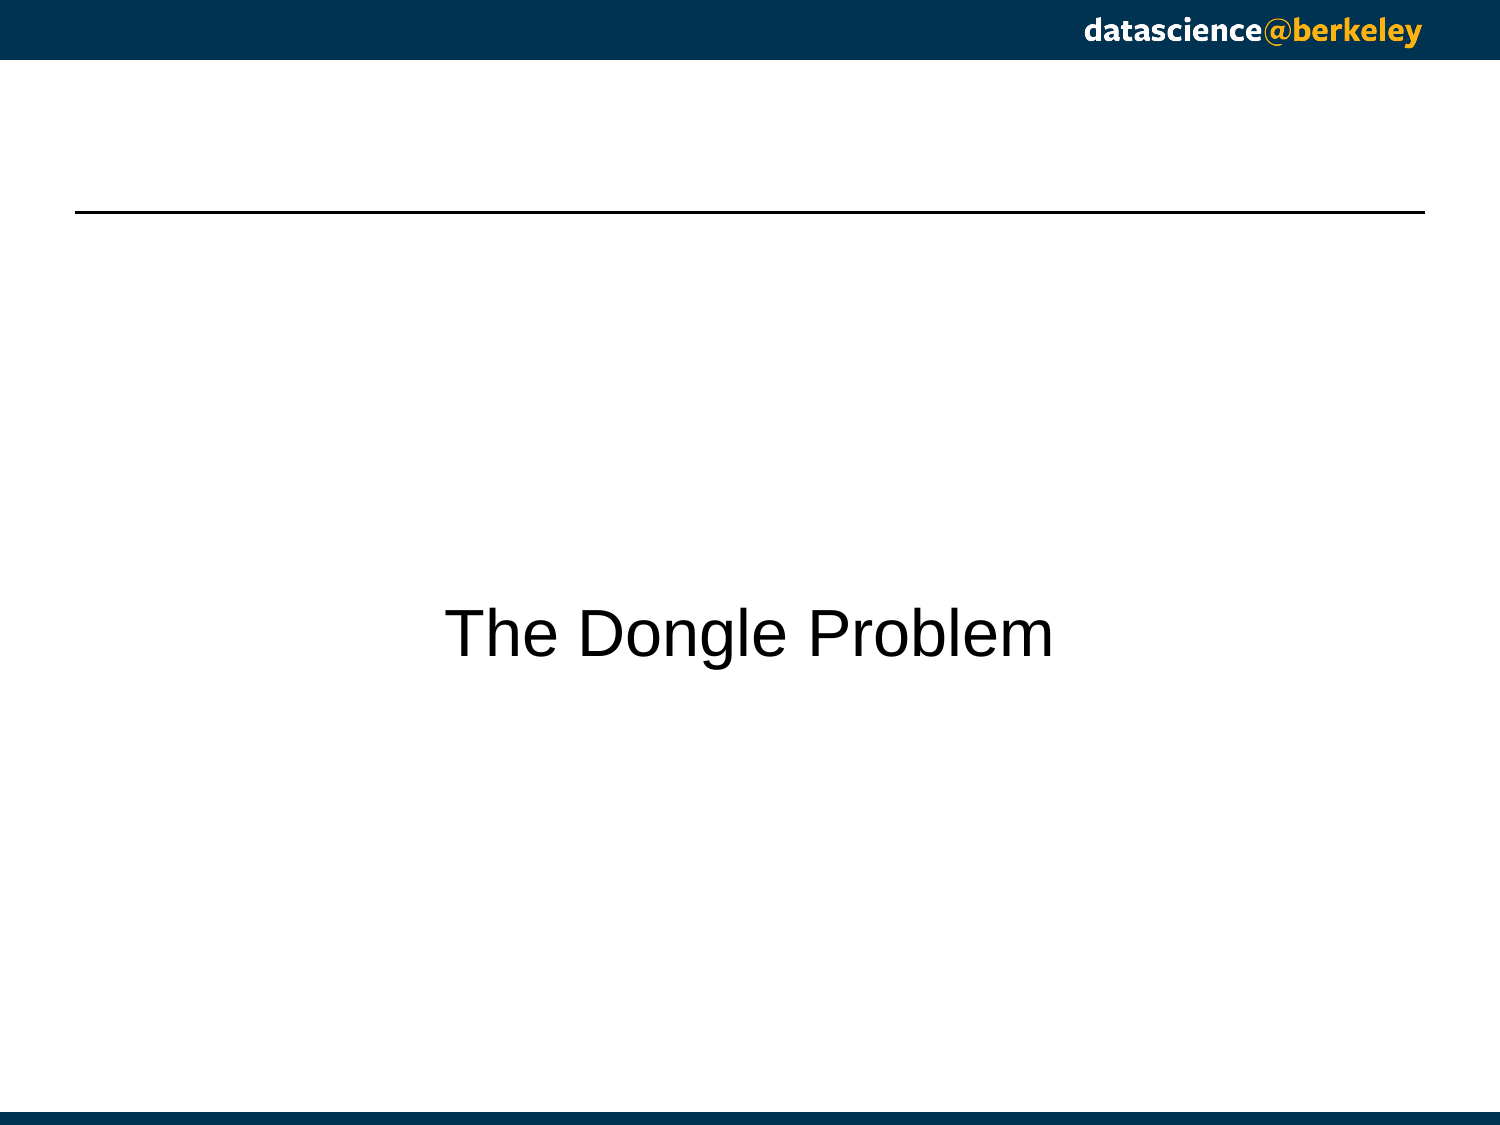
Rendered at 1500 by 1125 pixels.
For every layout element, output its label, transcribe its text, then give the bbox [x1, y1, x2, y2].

picture [1079, 10, 1431, 52]
list The Dongle Problem [75, 262, 1425, 1005]
